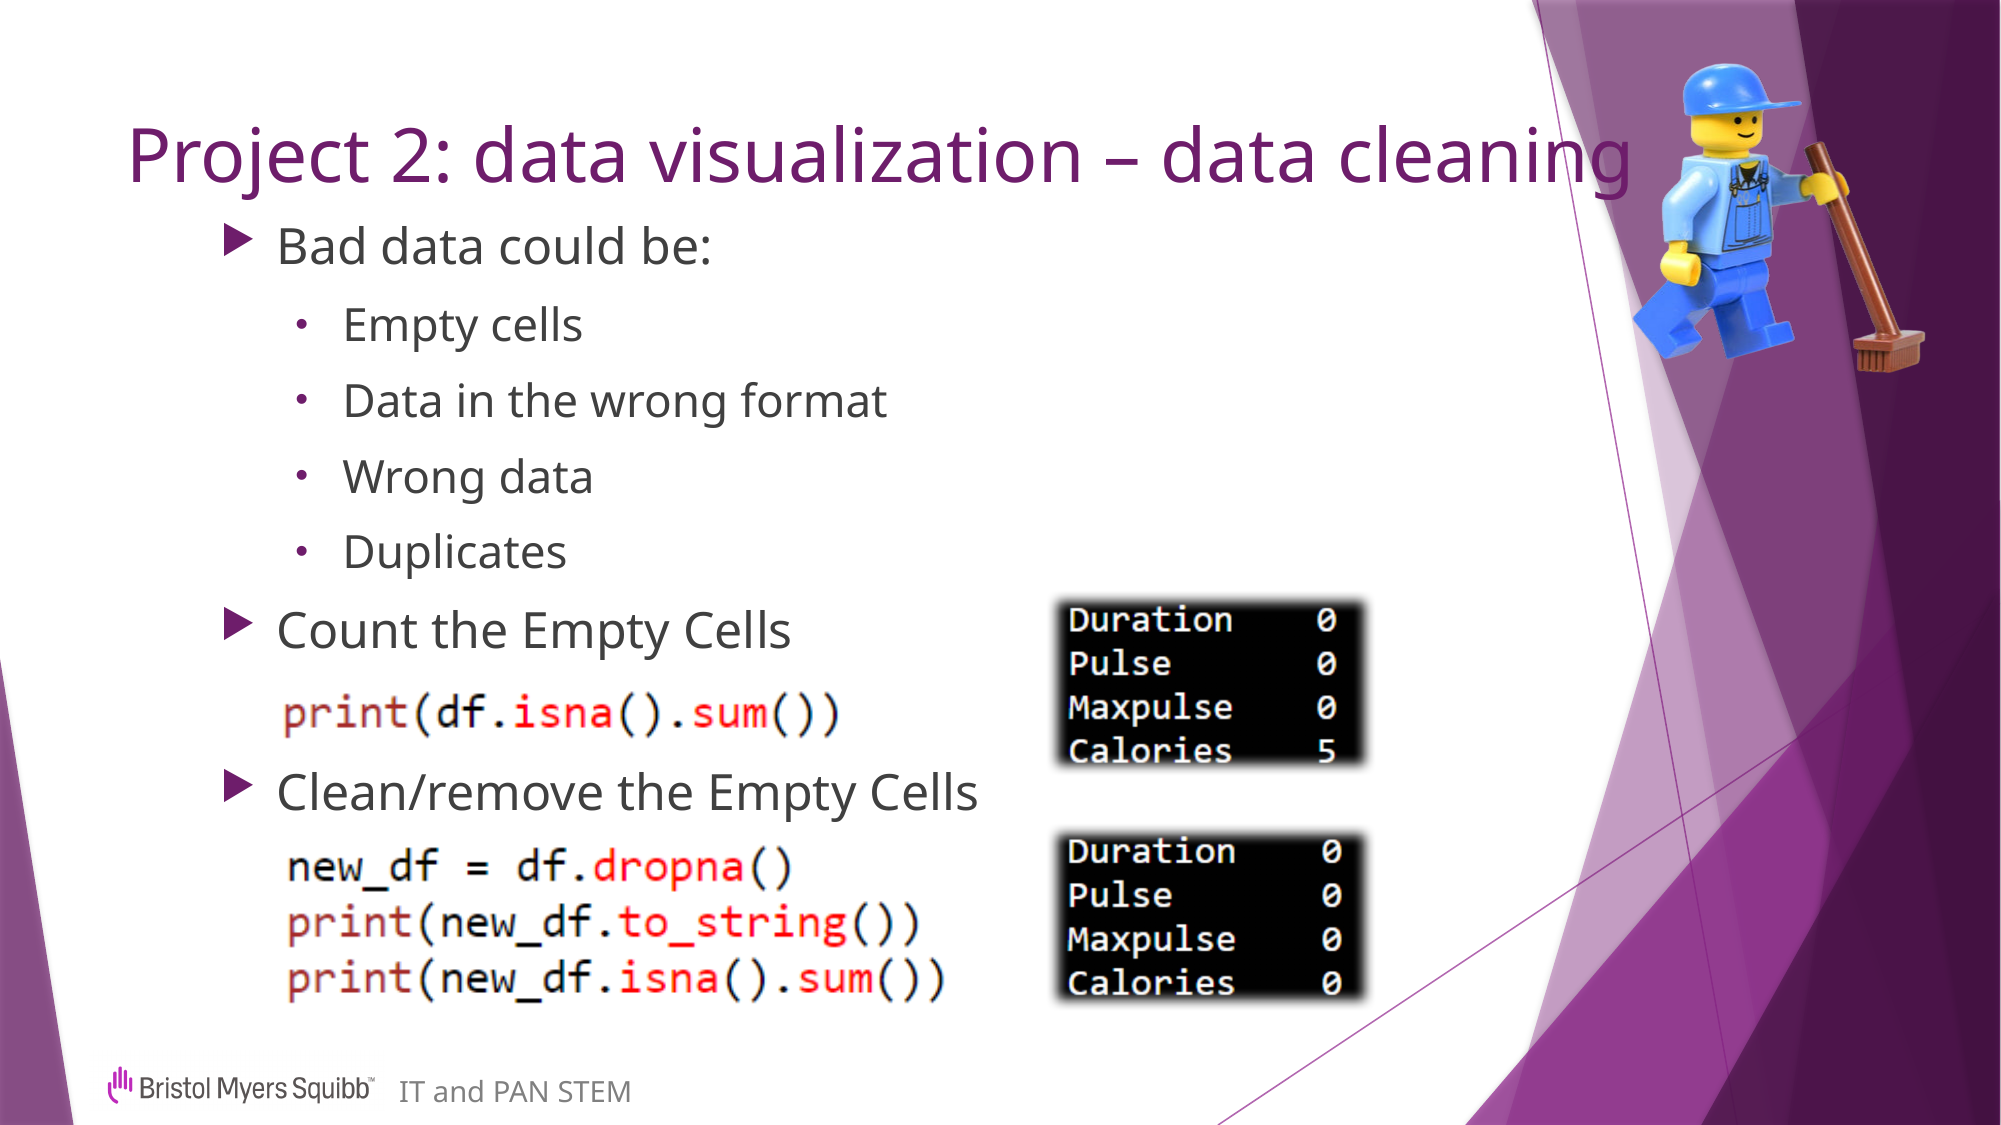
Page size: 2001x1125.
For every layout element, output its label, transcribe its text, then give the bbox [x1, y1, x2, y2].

picture [270, 685, 880, 751]
picture [1044, 588, 1378, 778]
picture [1528, 30, 2000, 432]
title Project 2: data visualization – data cleaning [111, 99, 1523, 317]
list Bad data could be: Empty cells Data in the wrong format Wrong data Duplicates Count the Empty Cells Clean/remove the Empty Cells [205, 207, 1875, 965]
picture [267, 835, 1001, 1025]
picture [89, 1050, 385, 1111]
picture [1044, 822, 1378, 1013]
